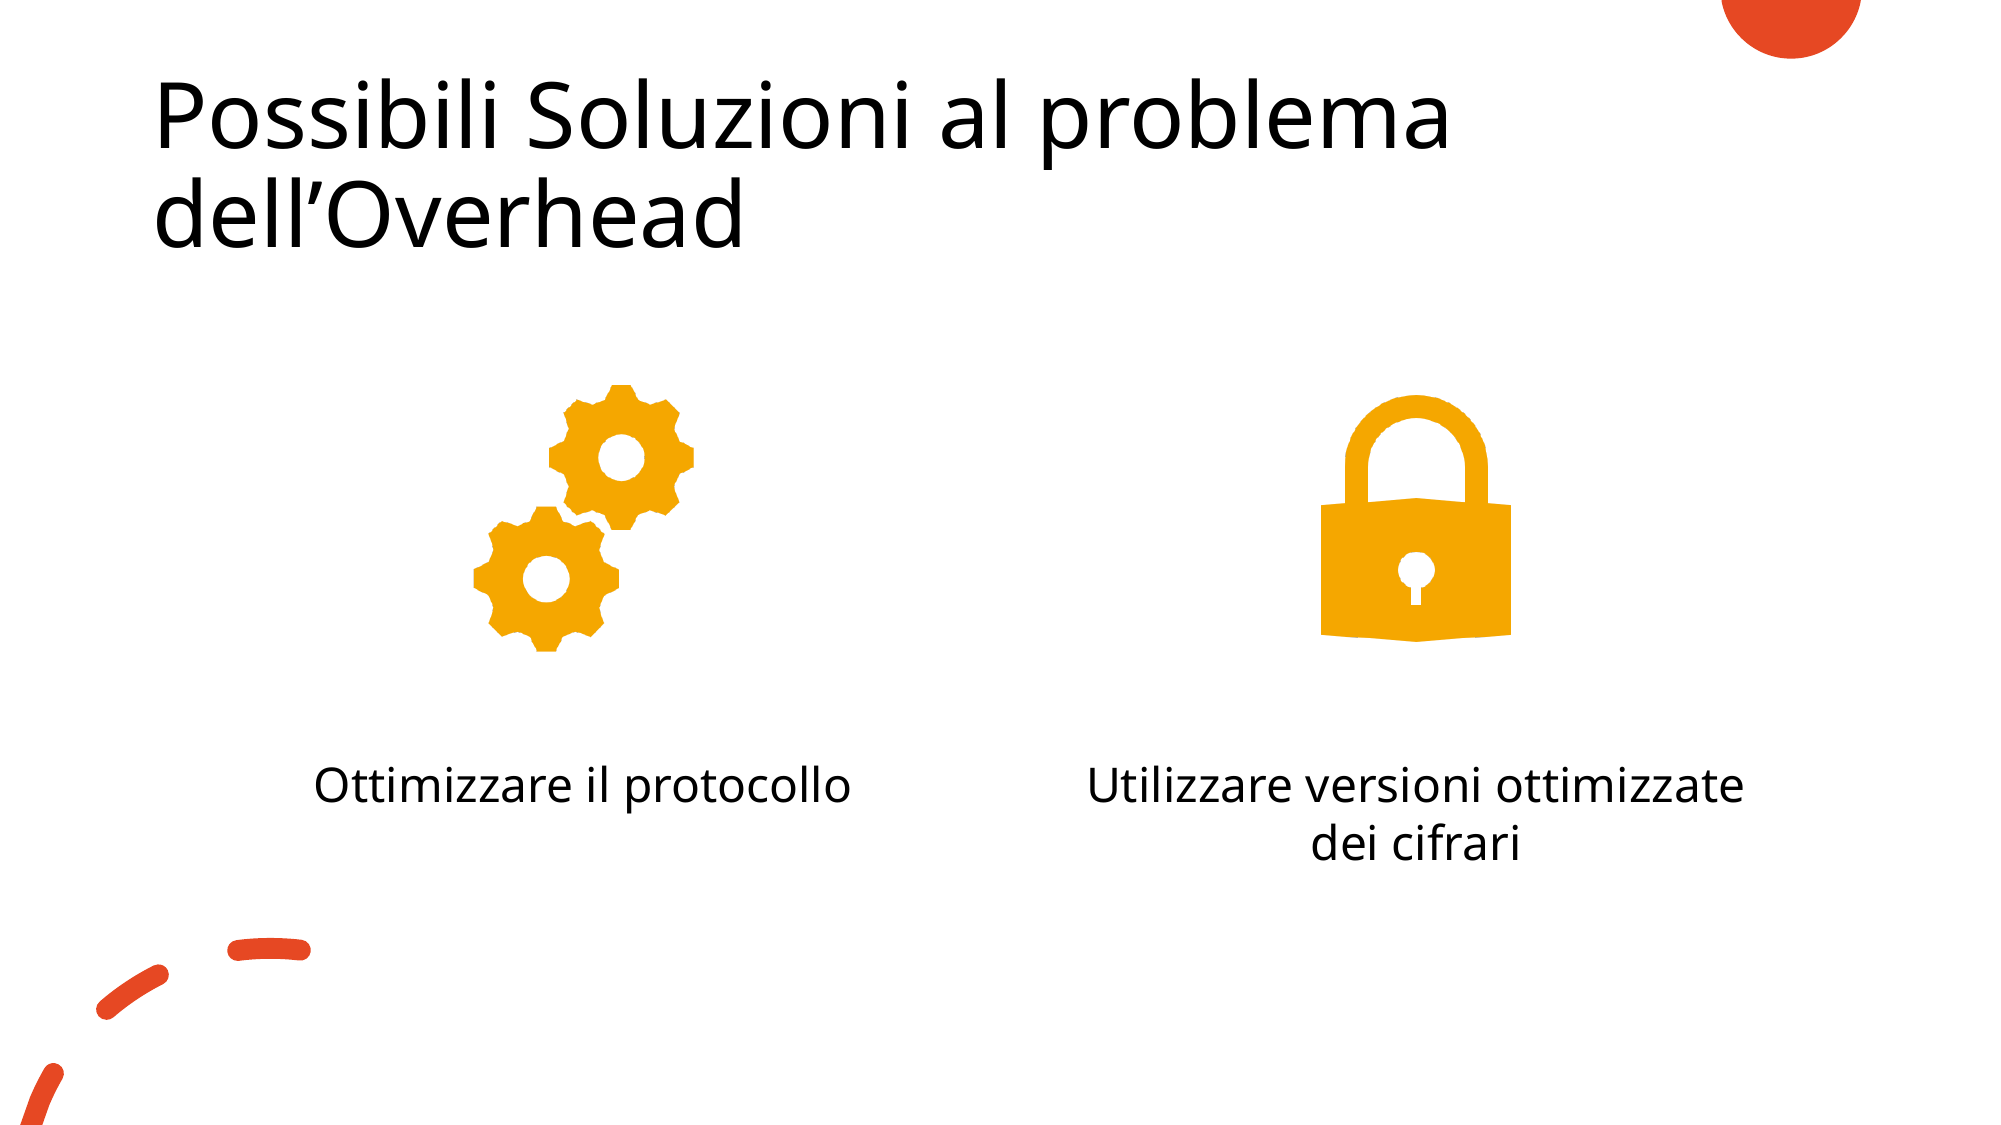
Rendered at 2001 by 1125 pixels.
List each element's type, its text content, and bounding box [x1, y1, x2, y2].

title Possibili Soluzioni al problema dell’Overhead [137, 59, 1863, 278]
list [137, 299, 1863, 933]
